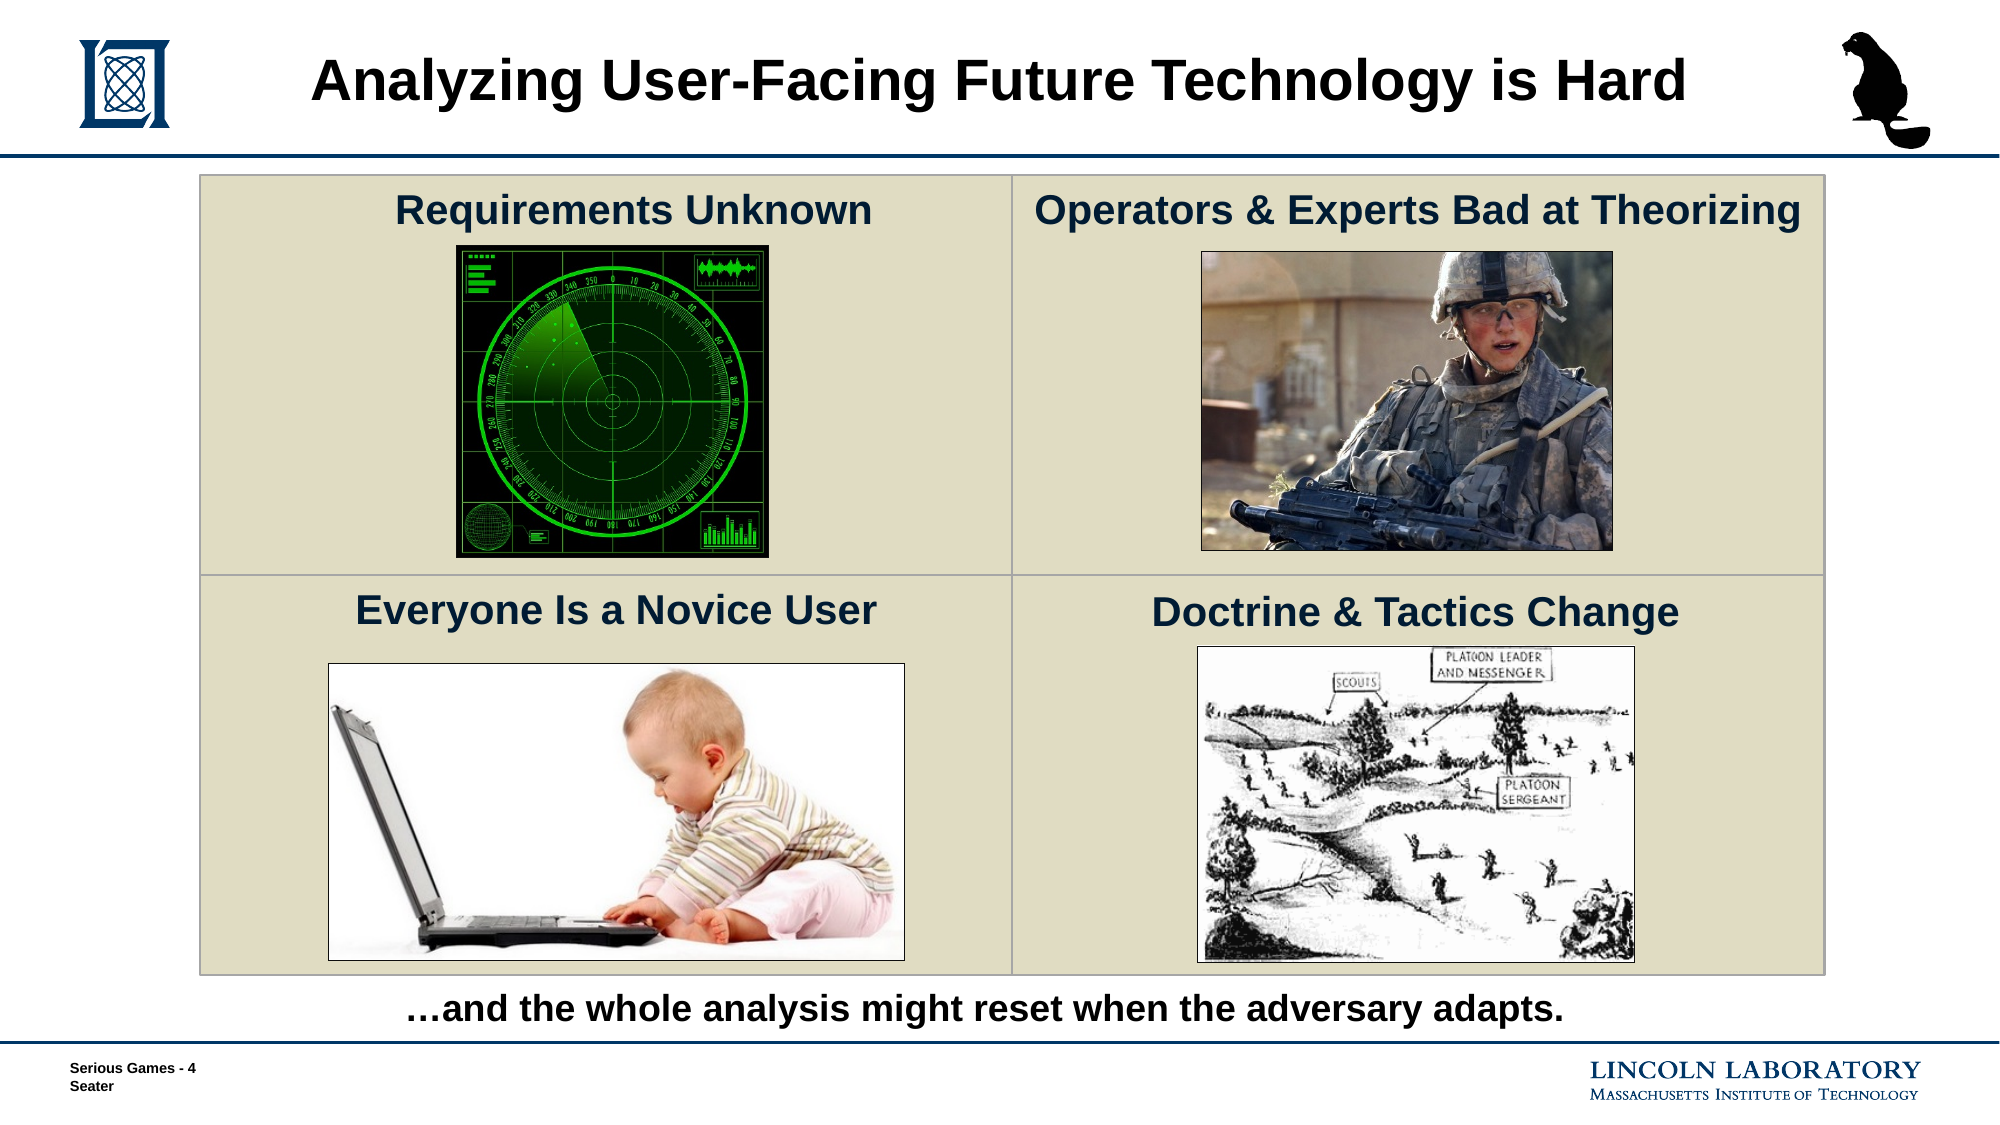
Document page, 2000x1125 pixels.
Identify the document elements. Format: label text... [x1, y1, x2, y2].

picture [455, 245, 769, 558]
picture [327, 663, 906, 961]
picture [1196, 645, 1635, 963]
text_box …and the whole analysis might reset when the adversary adapts. [389, 986, 1581, 1037]
picture [1830, 20, 1942, 156]
picture [79, 40, 170, 128]
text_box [199, 174, 1825, 976]
picture [1201, 251, 1613, 552]
title Analyzing User-Facing Future Technology is Hard [205, 16, 1794, 151]
picture [1588, 1061, 1921, 1100]
